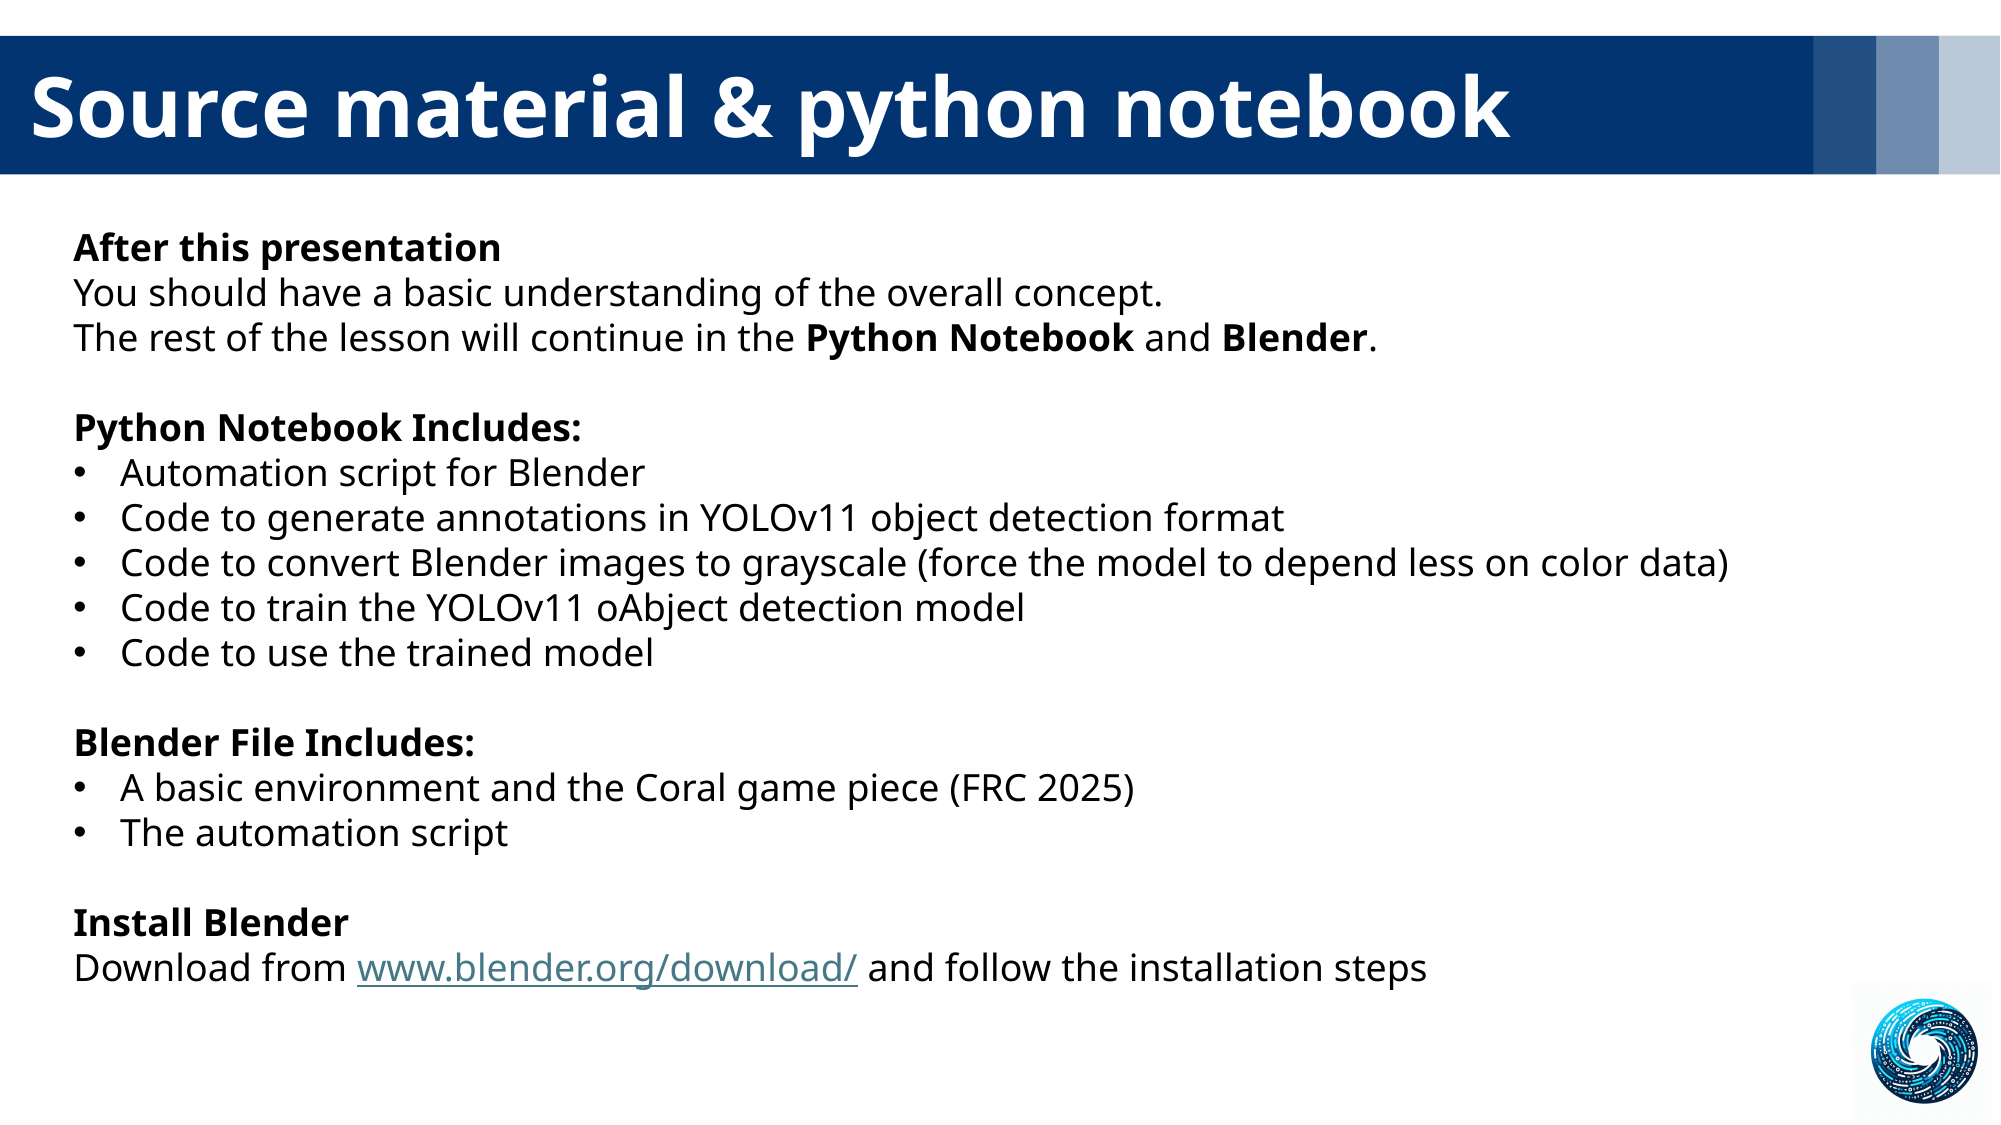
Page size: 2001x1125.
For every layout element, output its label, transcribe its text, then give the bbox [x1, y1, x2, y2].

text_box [0, 35, 2000, 195]
text_box After this presentation You should have a basic understanding of the overall concept. The rest of the lesson will continue in the Python Notebook and Blender. Python Notebook Includes: Automation script for Blender Code to generate annotations in YOLOv11 object detection format Code to convert Blender images to grayscale (force the model to depend less on color data) Code to train the YOLOv11 oAbject detection model Code to use the trained model Blender File Includes: A basic environment and the Coral game piece (FRC 2025) The automation script Install Blender Download from www.blender.org/download/ and follow the installation steps [53, 204, 1947, 1099]
picture [1851, 981, 1993, 1123]
